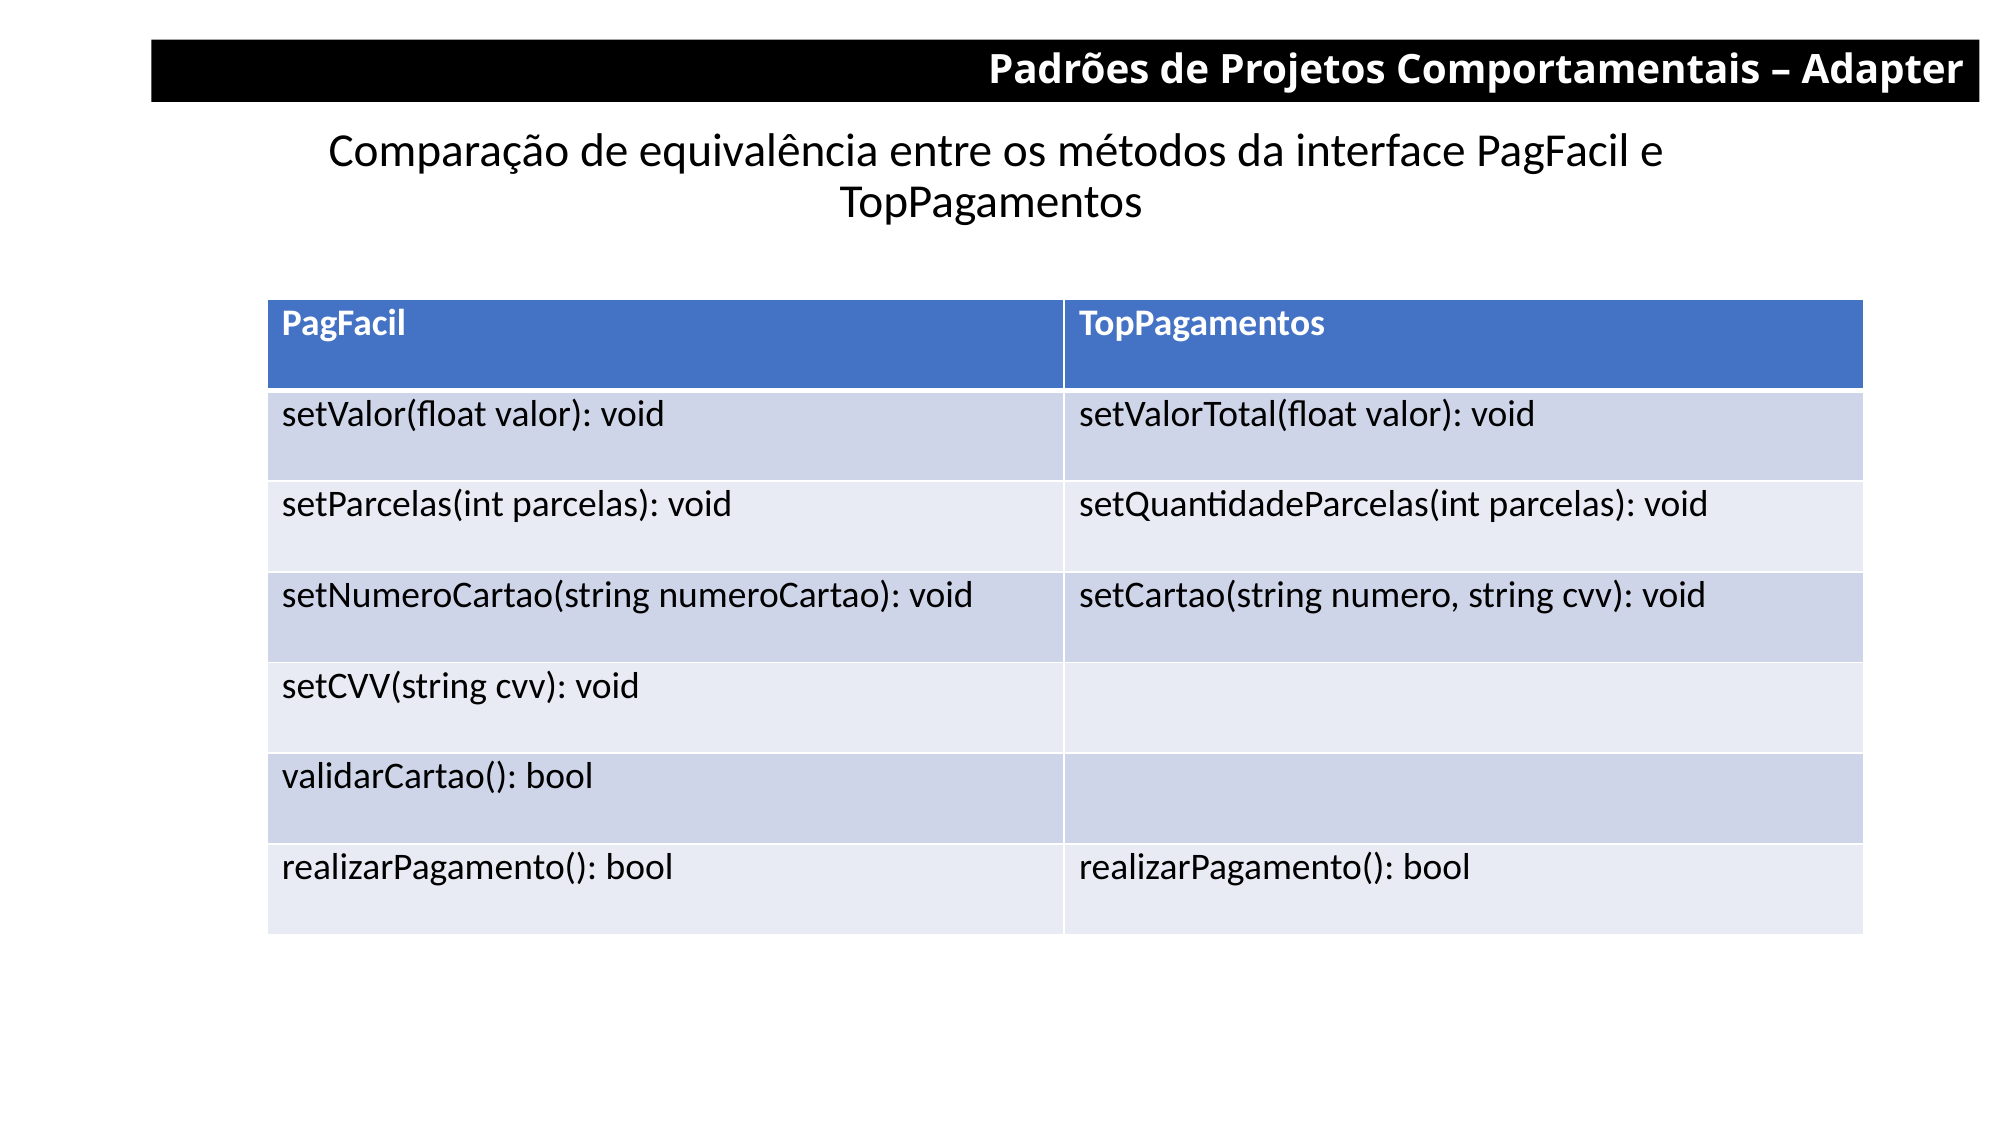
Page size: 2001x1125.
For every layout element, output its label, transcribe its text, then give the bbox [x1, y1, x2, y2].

text_box Padrões de Projetos Comportamentais – Adapter [151, 39, 1980, 102]
table_cell setParcelas(int parcelas): void [268, 482, 1063, 571]
table_cell realizarPagamento(): bool [1065, 845, 1863, 934]
table_cell setValorTotal(float valor): void [1065, 393, 1863, 480]
table_cell setValor(float valor): void [268, 393, 1063, 480]
list Comparação de equivalência entre os métodos da interface PagFacil e TopPagamentos [184, 118, 1809, 237]
table_cell validarCartao(): bool [268, 754, 1063, 843]
table_cell realizarPagamento(): bool [268, 845, 1063, 934]
table_cell setQuantidadeParcelas(int parcelas): void [1065, 482, 1863, 571]
table_header PagFacil [268, 300, 1063, 388]
table_cell setCVV(string cvv): void [268, 663, 1063, 752]
table_header TopPagamentos [1065, 300, 1863, 388]
table_cell [1065, 663, 1863, 752]
table_cell setNumeroCartao(string numeroCartao): void [268, 573, 1063, 662]
table_cell setCartao(string numero, string cvv): void [1065, 573, 1863, 662]
table_cell [1065, 754, 1863, 843]
